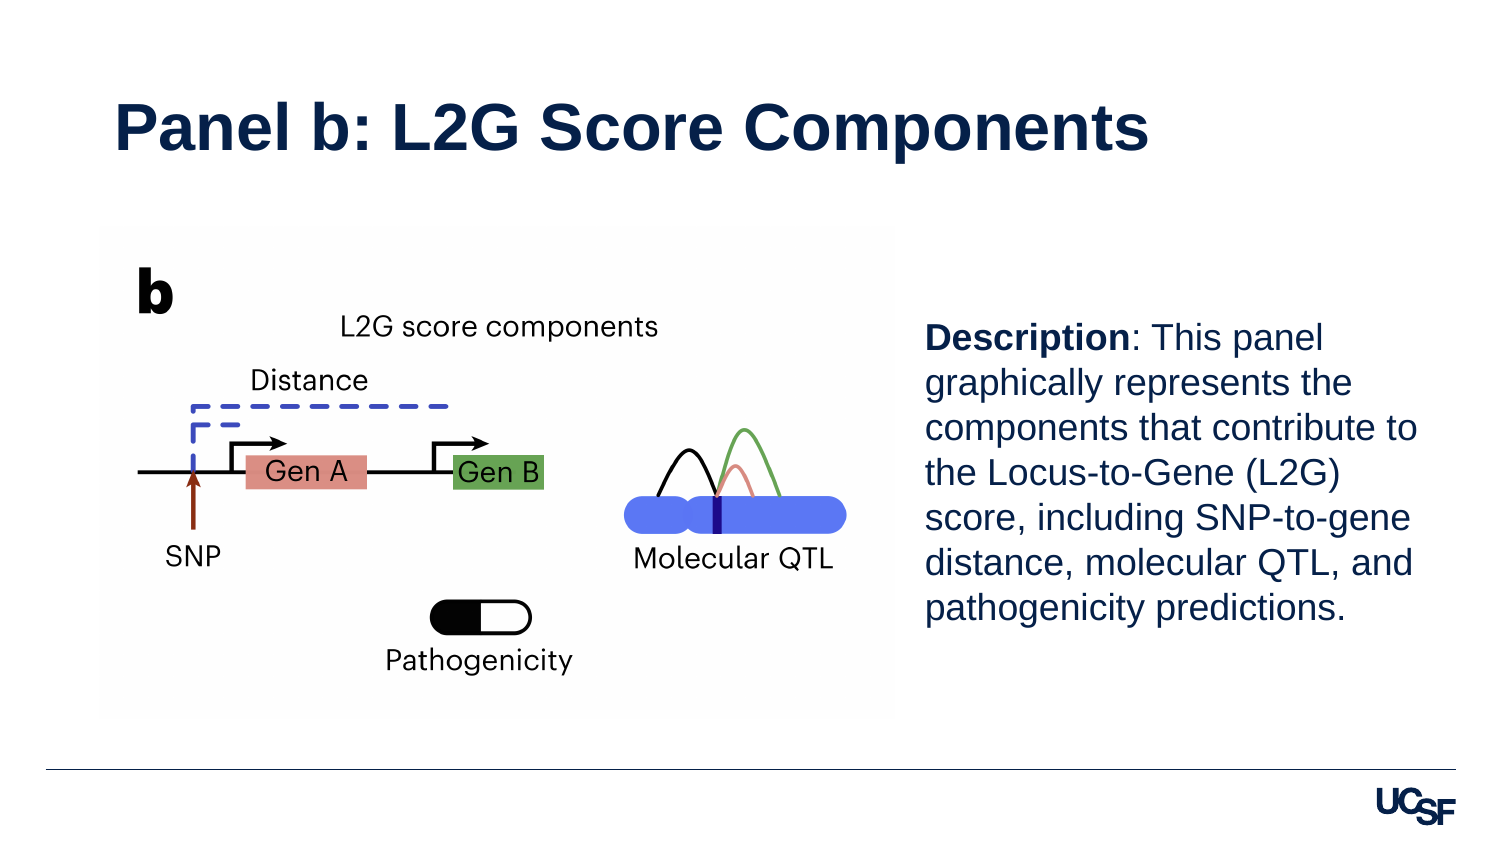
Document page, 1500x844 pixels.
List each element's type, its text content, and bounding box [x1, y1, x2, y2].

text_box Description: This panel graphically represents the components that contribute to the Locus-to-Gene (L2G) score, including SNP-to-gene distance, molecular QTL, and pathogenicity predictions. [910, 305, 1441, 636]
text_box Panel b: L2G Score Components [99, 76, 1263, 172]
picture [99, 226, 895, 719]
